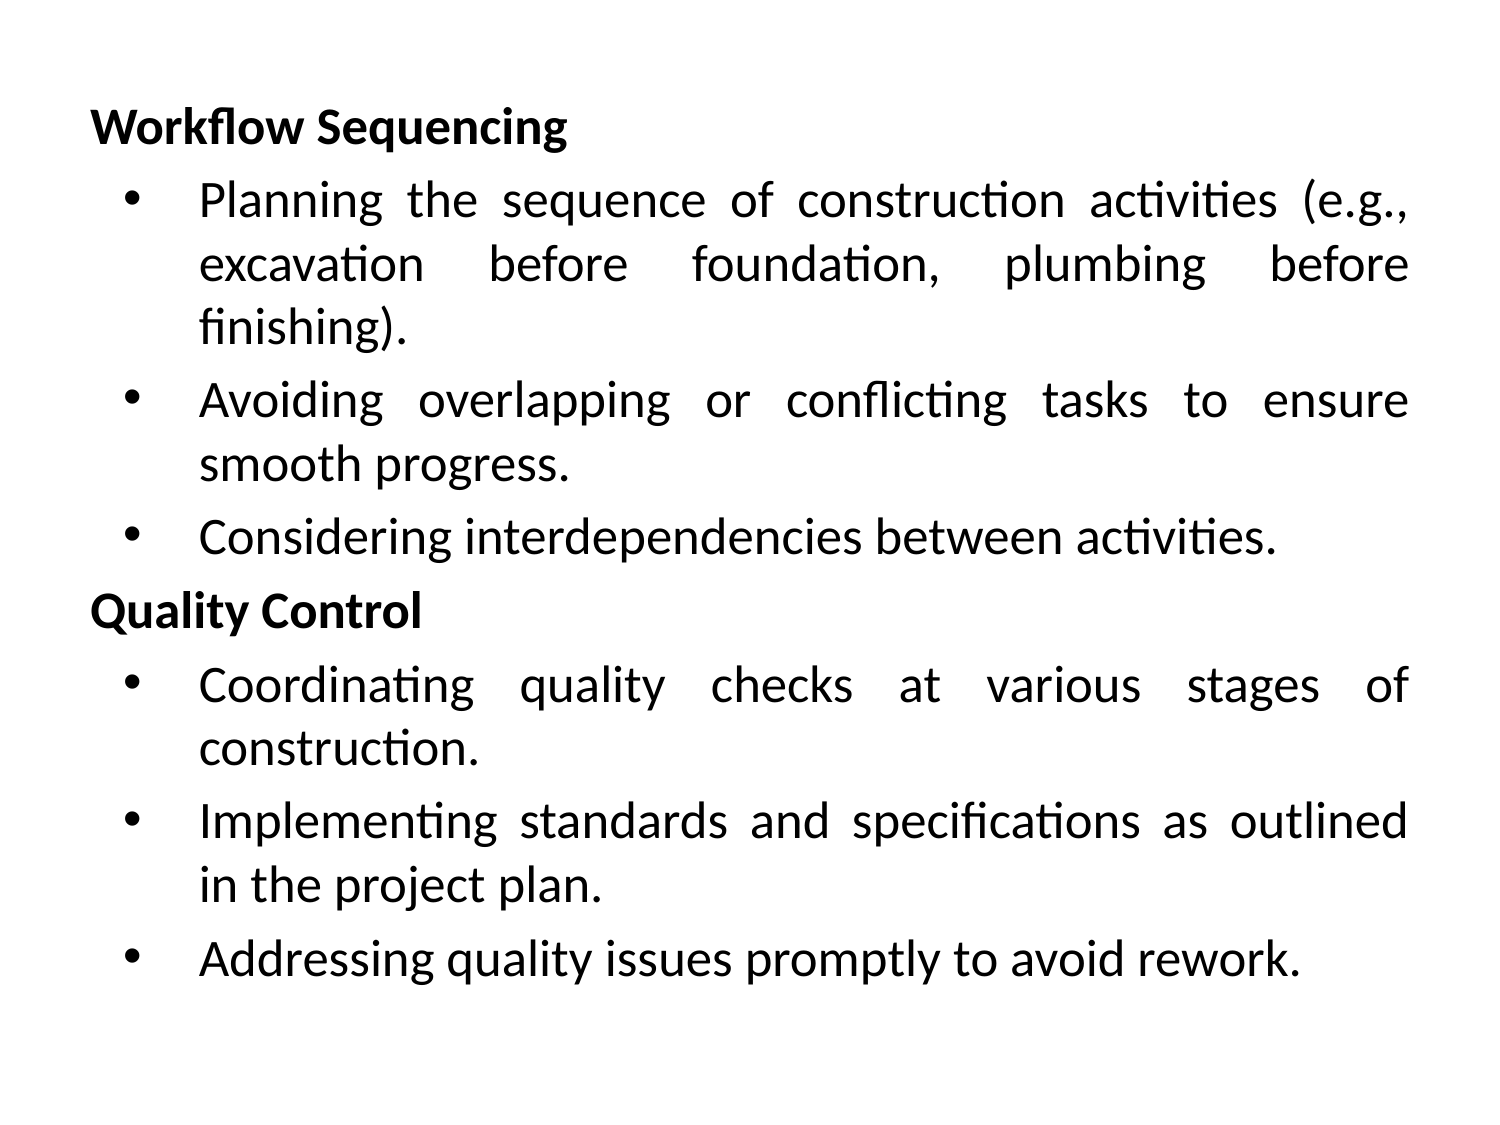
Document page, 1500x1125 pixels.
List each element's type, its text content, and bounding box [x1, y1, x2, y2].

list Workflow Sequencing Planning the sequence of construction activities (e.g., excavation before foundation, plumbing before finishing). Avoiding overlapping or conflicting tasks to ensure smooth progress. Considering interdependencies between activities. Quality Control Coordinating quality checks at various stages of construction. Implementing standards and specifications as outlined in the project plan. Addressing quality issues promptly to avoid rework. [75, 83, 1425, 1005]
